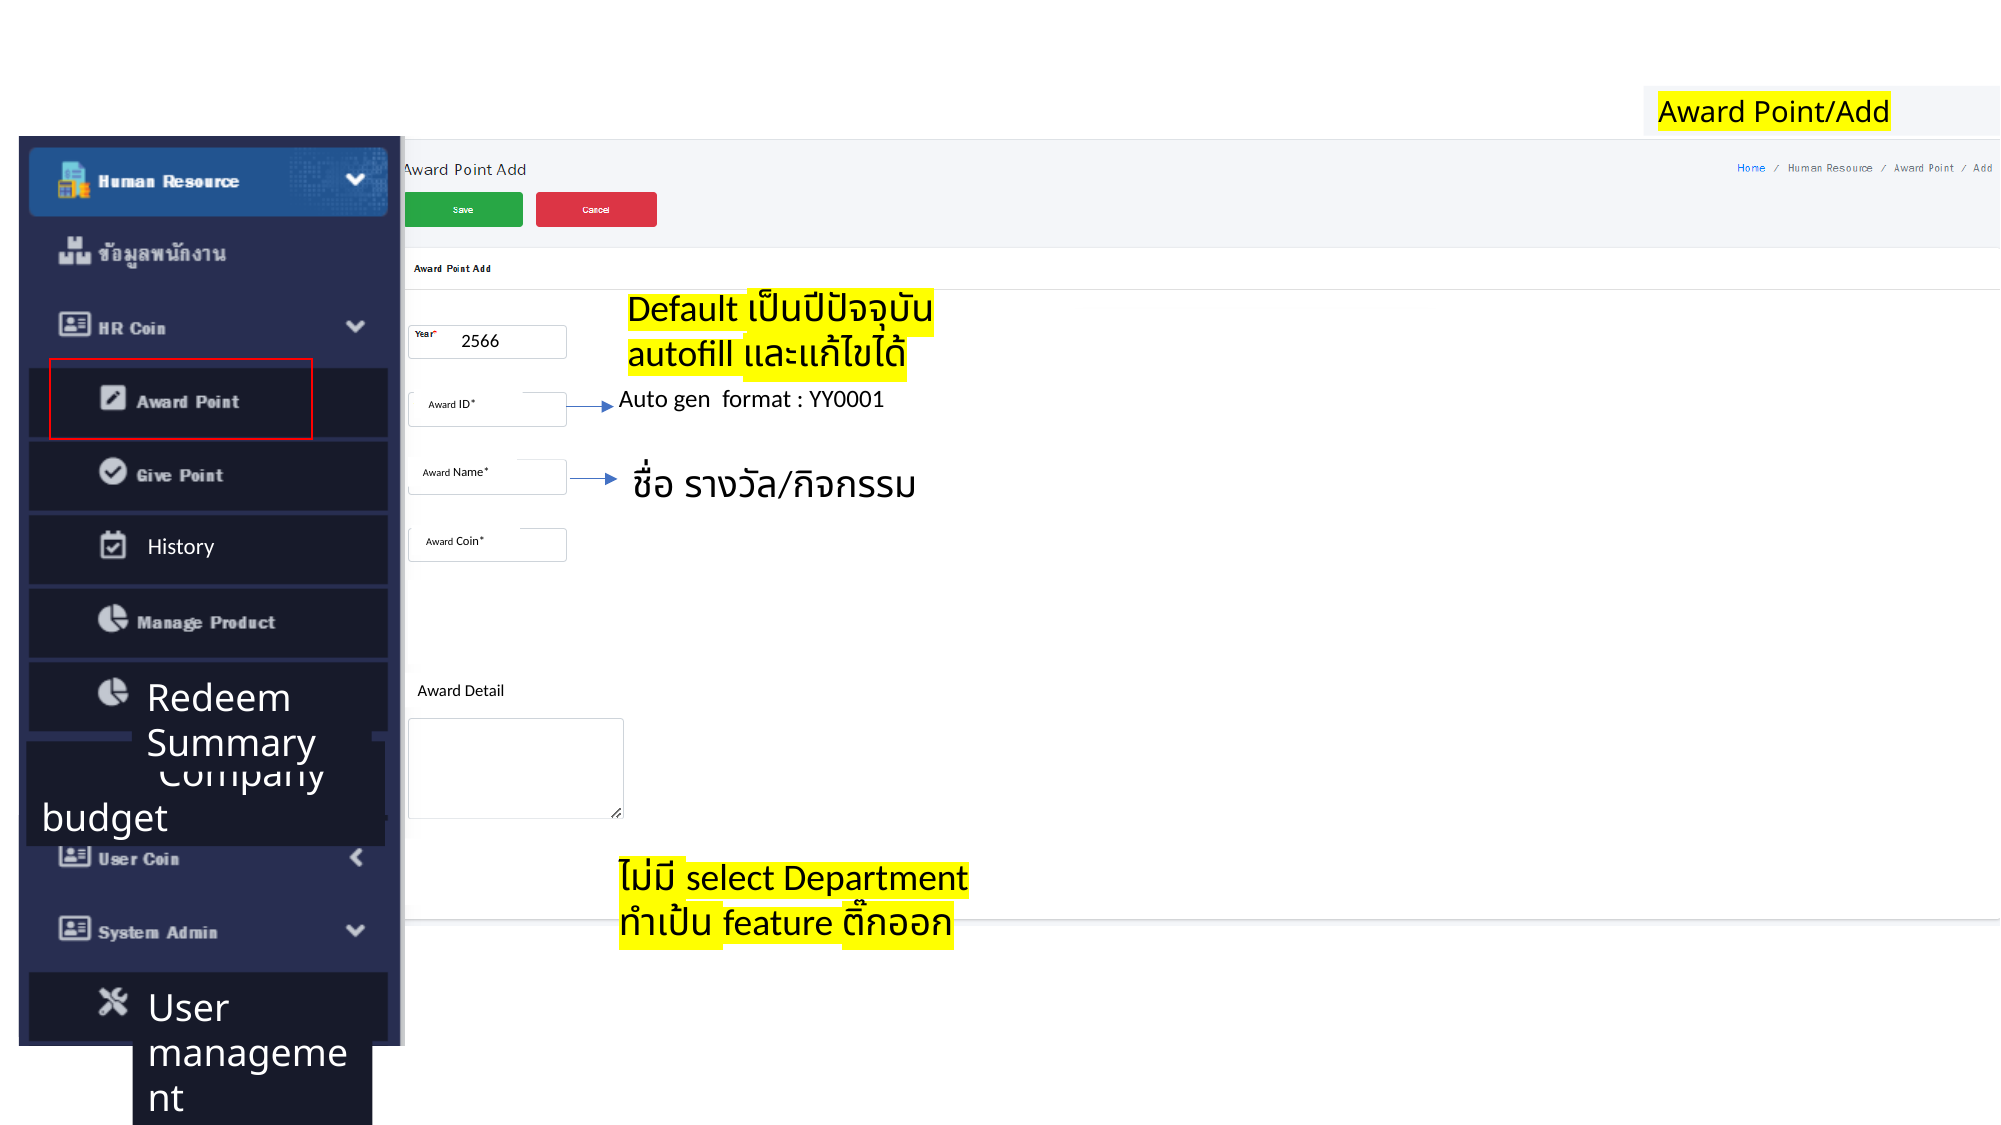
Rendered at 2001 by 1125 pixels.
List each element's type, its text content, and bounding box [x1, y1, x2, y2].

text_box ไม่มี select Department ทำเป้น feature ติ๊กออก [604, 926, 1016, 950]
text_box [18, 136, 406, 1046]
picture [406, 136, 2000, 926]
text_box Award Point/Add [1643, 85, 2000, 136]
